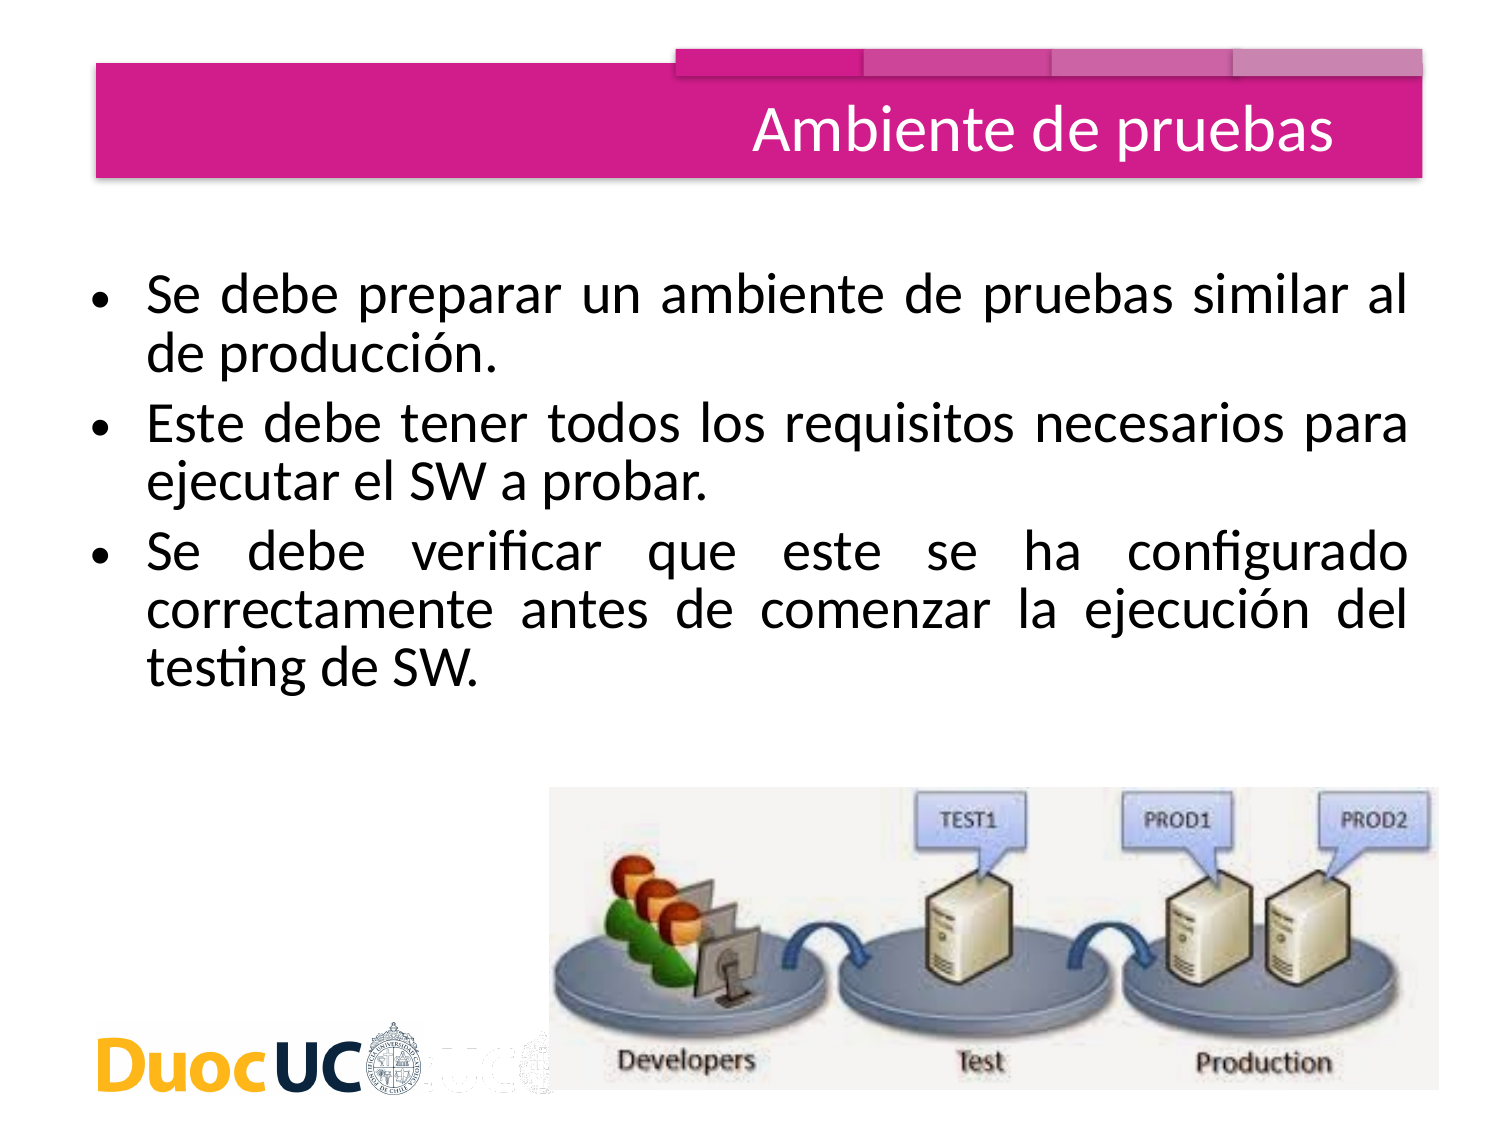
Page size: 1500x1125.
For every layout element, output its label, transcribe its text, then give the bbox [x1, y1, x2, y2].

title Ambiente de pruebas [0, 40, 1350, 229]
list Se debe preparar un ambiente de pruebas similar al de producción. Este debe tener todos los requisitos necesarios para ejecutar el SW a probar. Se debe verificar que este se ha configurado correctamente antes de comenzar la ejecución del testing de SW. [75, 262, 1425, 1005]
picture [96, 787, 1439, 1095]
